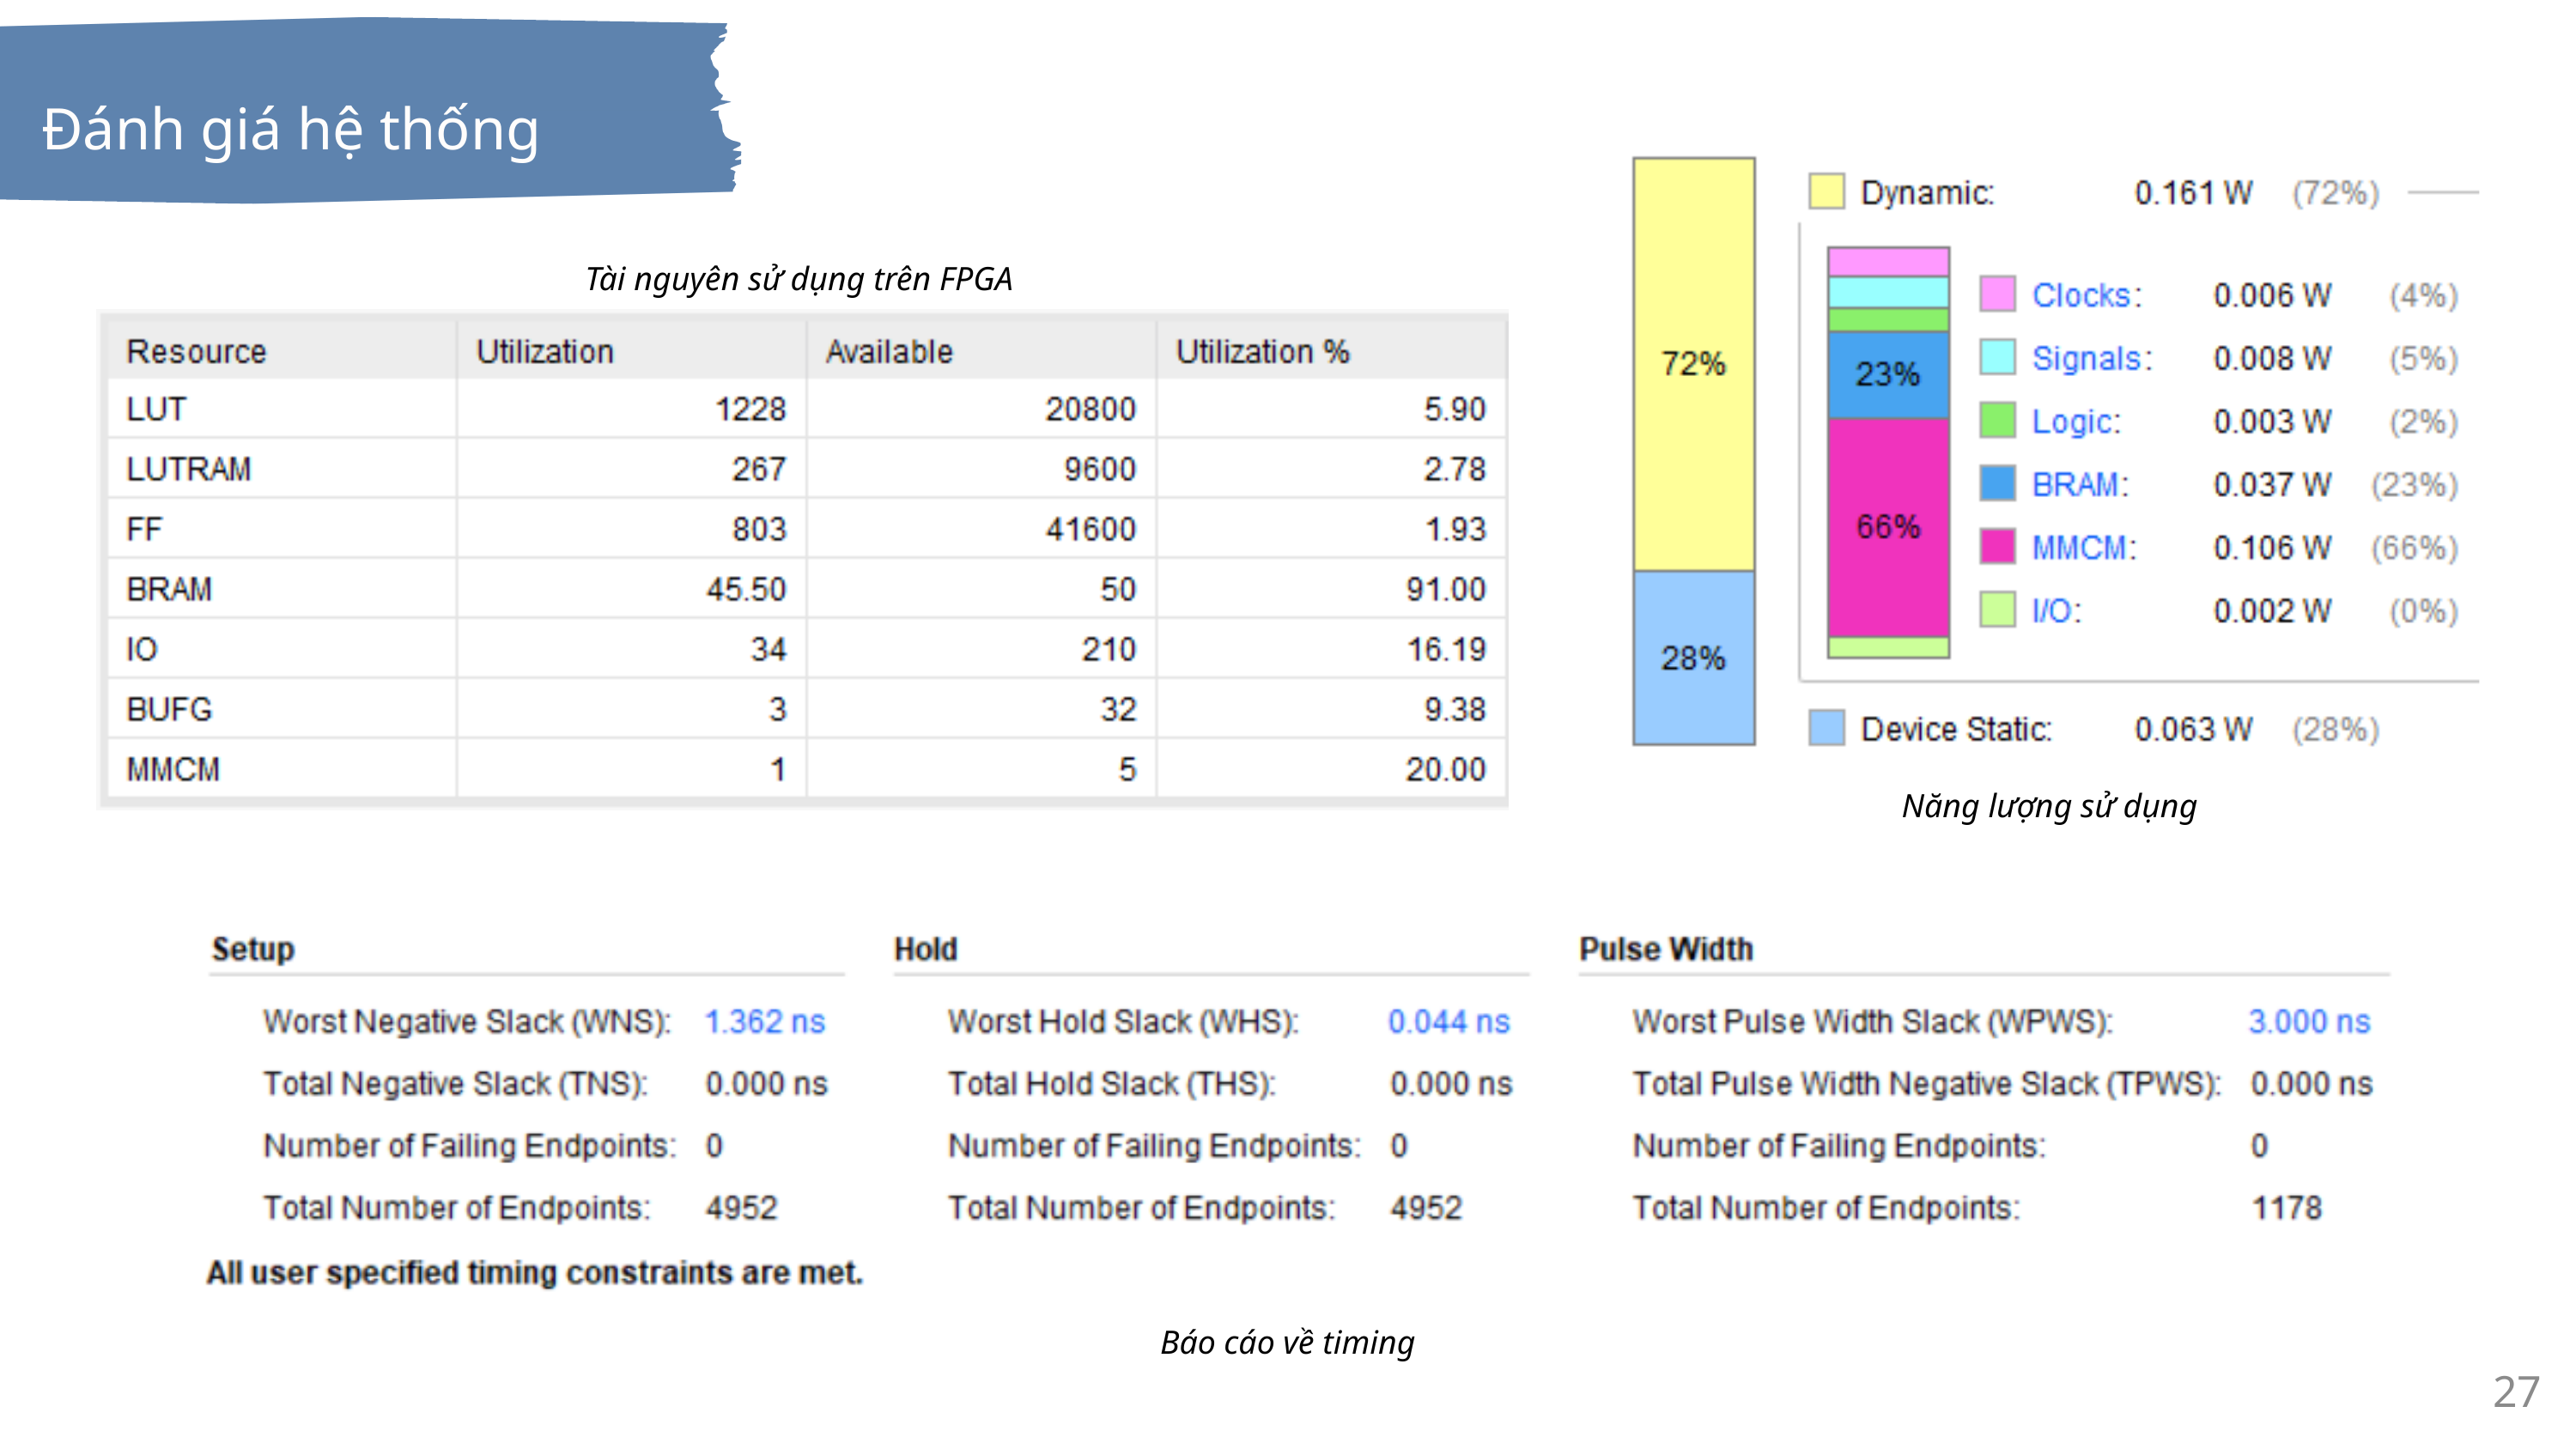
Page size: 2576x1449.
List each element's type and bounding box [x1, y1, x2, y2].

text_box [0, 0, 2576, 1449]
picture [96, 308, 1509, 810]
picture [182, 917, 2394, 1304]
picture [1619, 129, 2480, 752]
